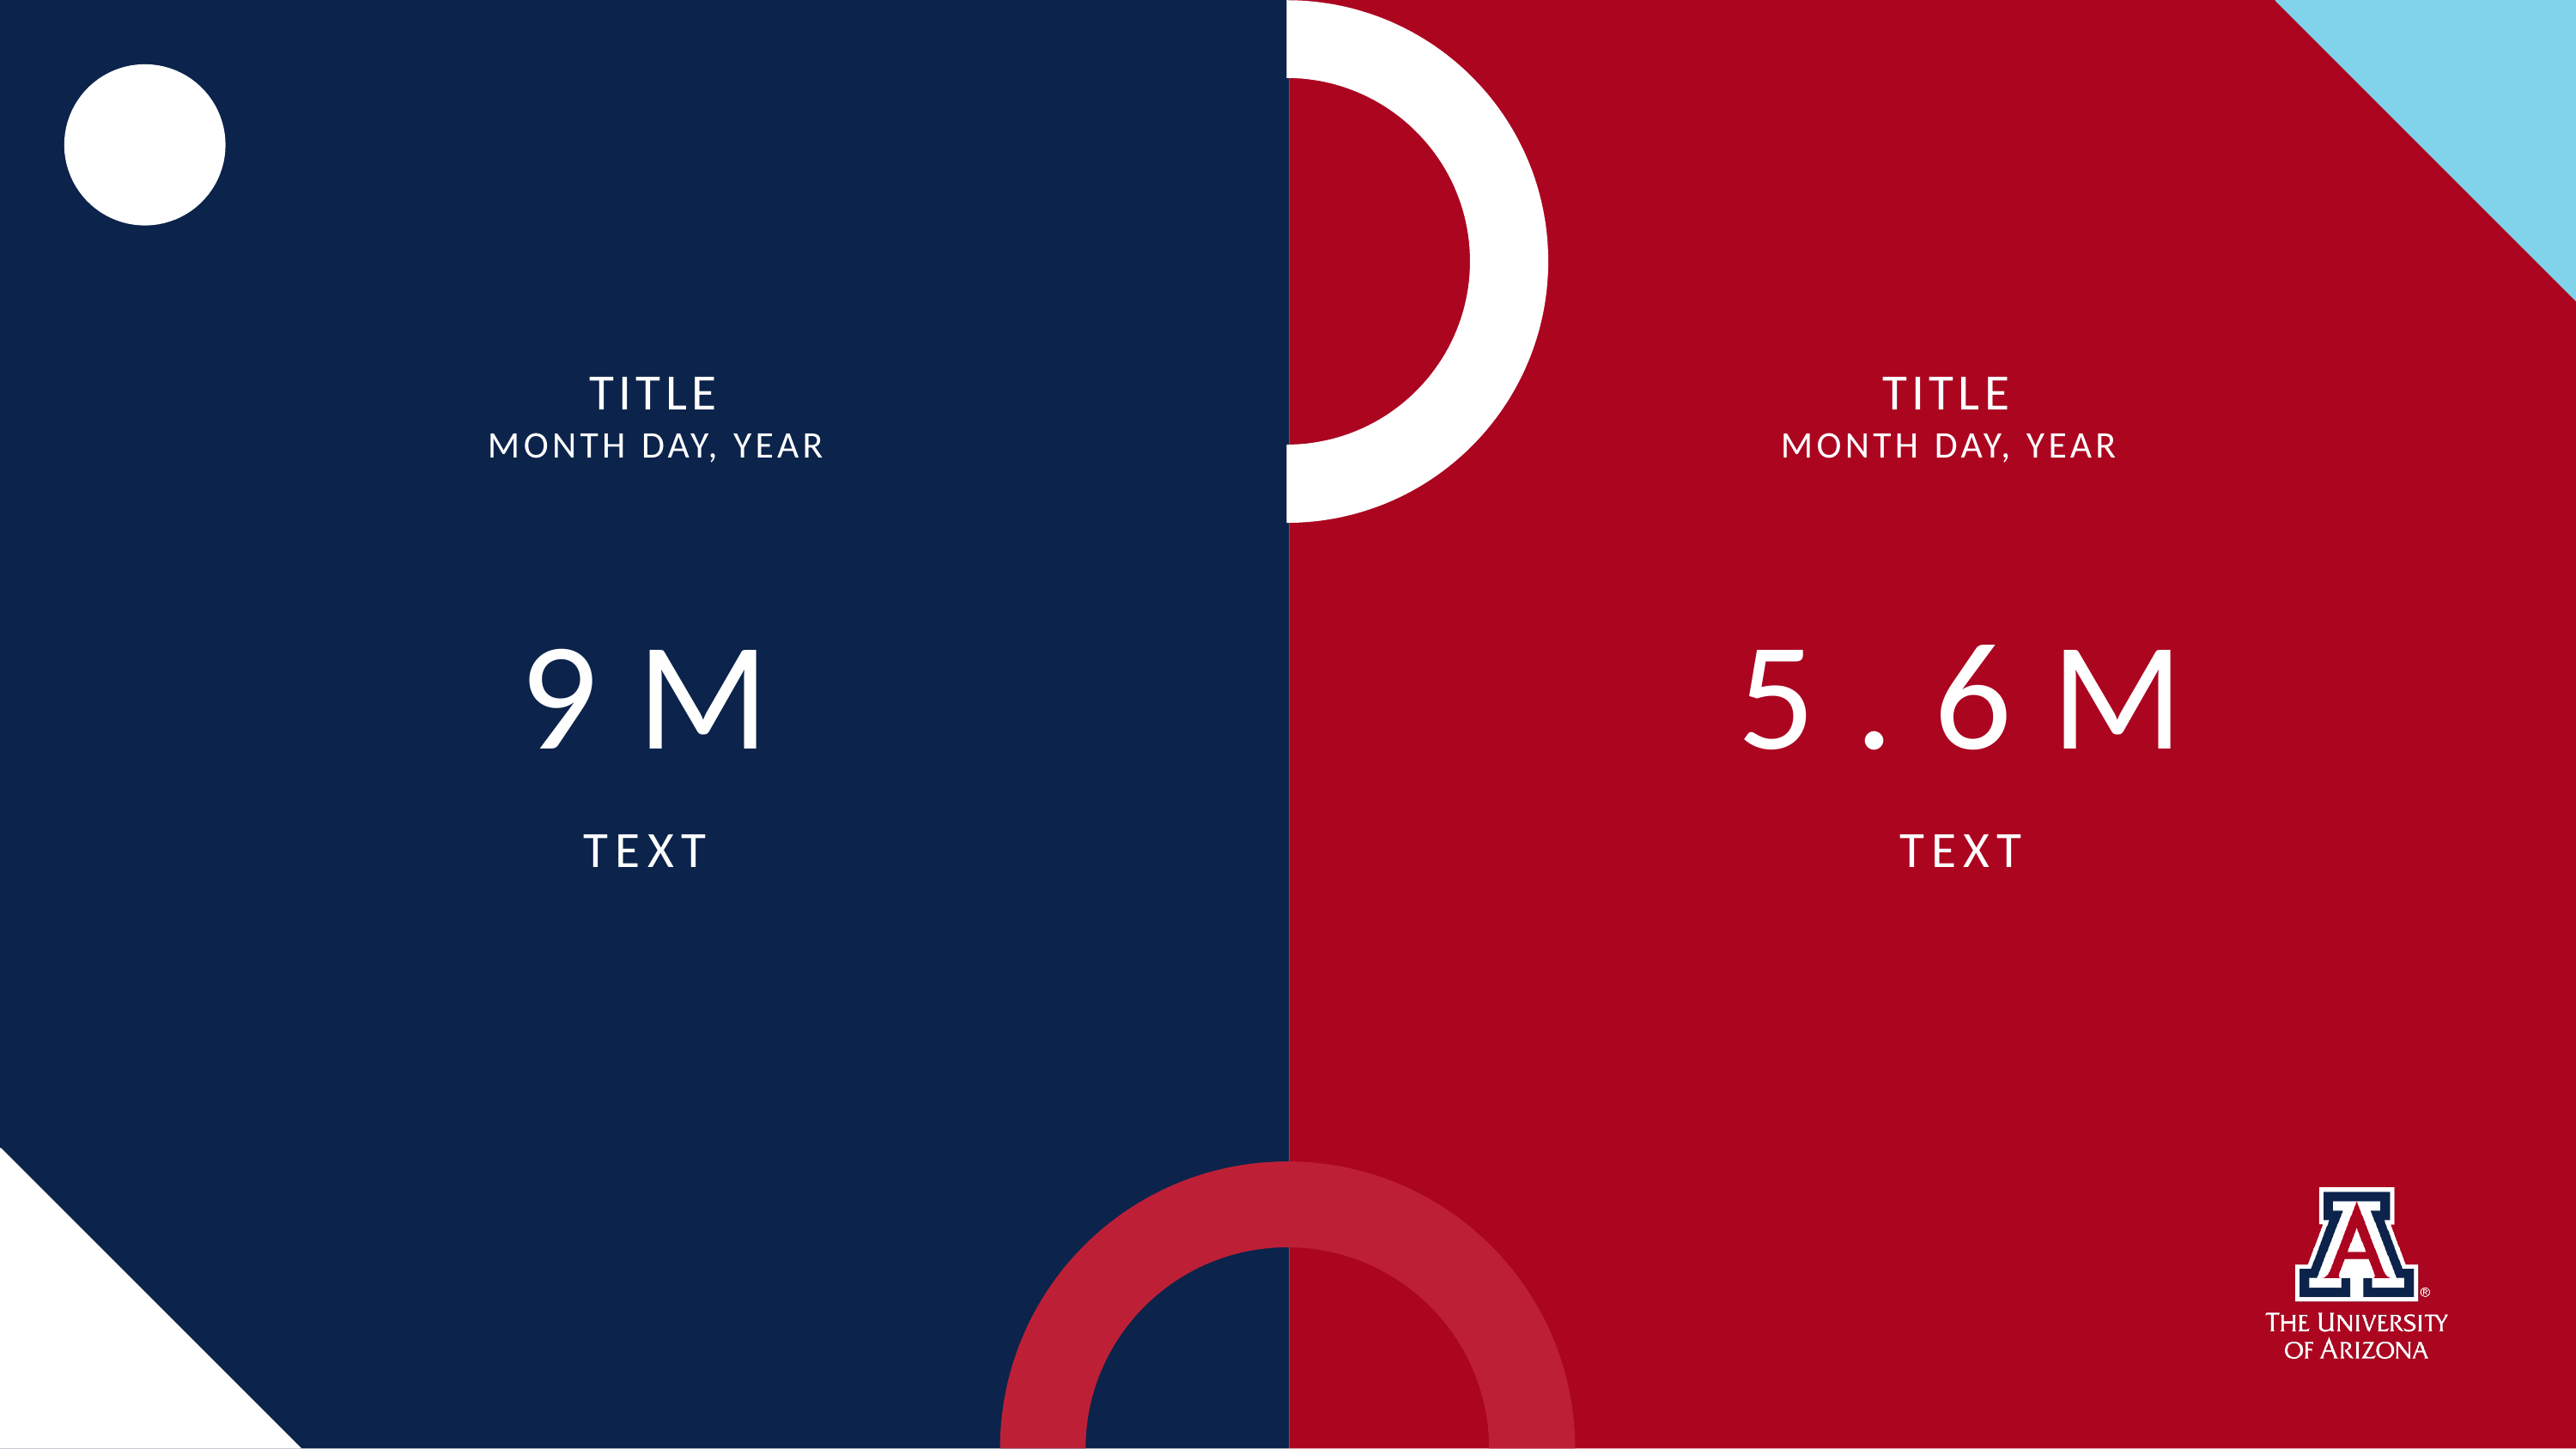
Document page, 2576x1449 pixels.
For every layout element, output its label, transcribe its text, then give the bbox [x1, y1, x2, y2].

text_box TITLE MONTH DAY, YEAR [1527, 330, 2368, 467]
title TITLE MONTH DAY, YEAR [234, 330, 1075, 467]
text_box 5.6M TEXT [1643, 593, 2279, 882]
text_box 9M TEXT [327, 593, 963, 882]
picture [2265, 1187, 2448, 1359]
